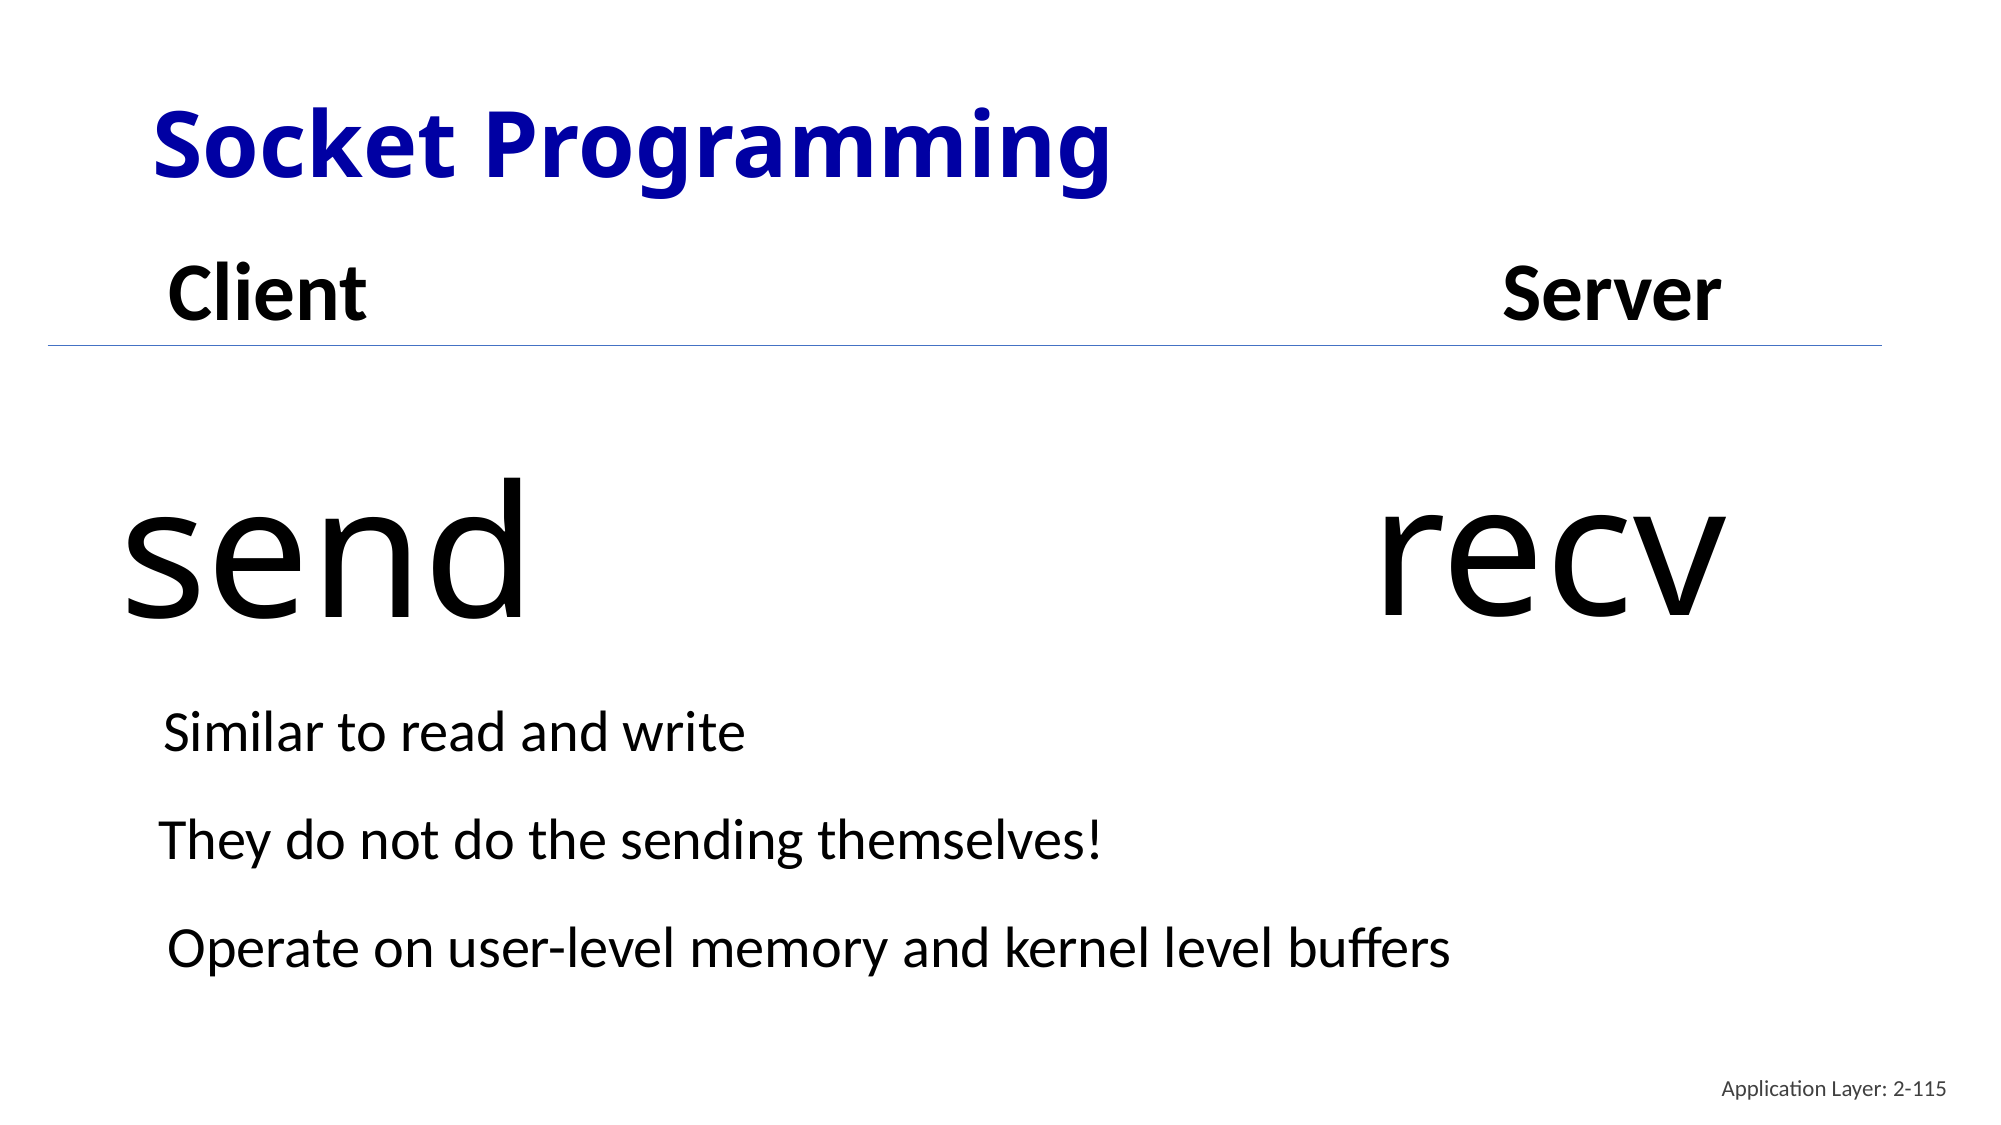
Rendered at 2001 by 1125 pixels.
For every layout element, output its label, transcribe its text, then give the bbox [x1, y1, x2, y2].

text_box Operate on user-level memory and kernel level buffers [153, 901, 1468, 986]
text_box Similar to read and write [148, 685, 762, 771]
text_box Client [153, 229, 384, 345]
title Socket Programming [137, 74, 1863, 221]
text_box Server [1487, 229, 1739, 345]
text_box They do not do the sending themselves! [143, 793, 1133, 879]
text_box send [104, 426, 552, 662]
text_box recv [1355, 424, 1742, 660]
slide_number Application Layer: 2-115 [1512, 1056, 1963, 1117]
